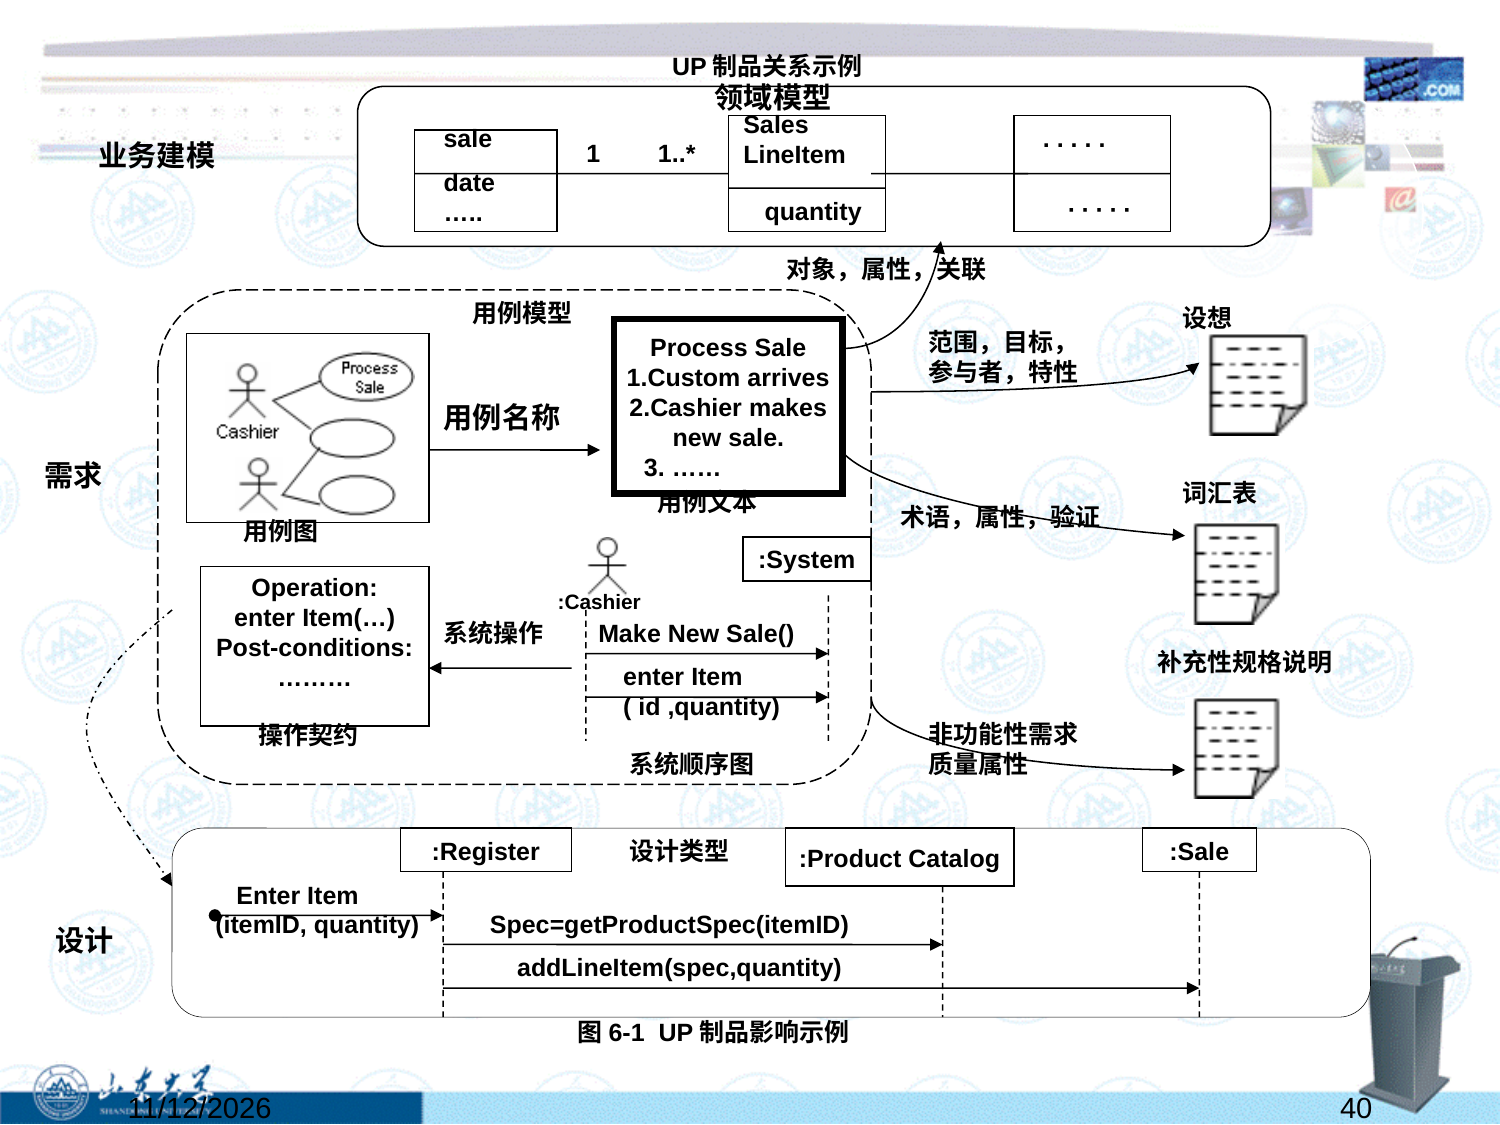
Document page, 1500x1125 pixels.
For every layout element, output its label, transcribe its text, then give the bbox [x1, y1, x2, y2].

slide_number 40 [1074, 1082, 1388, 1125]
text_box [29, 42, 1371, 1055]
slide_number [112, 1082, 425, 1125]
picture [0, 1, 1500, 1124]
